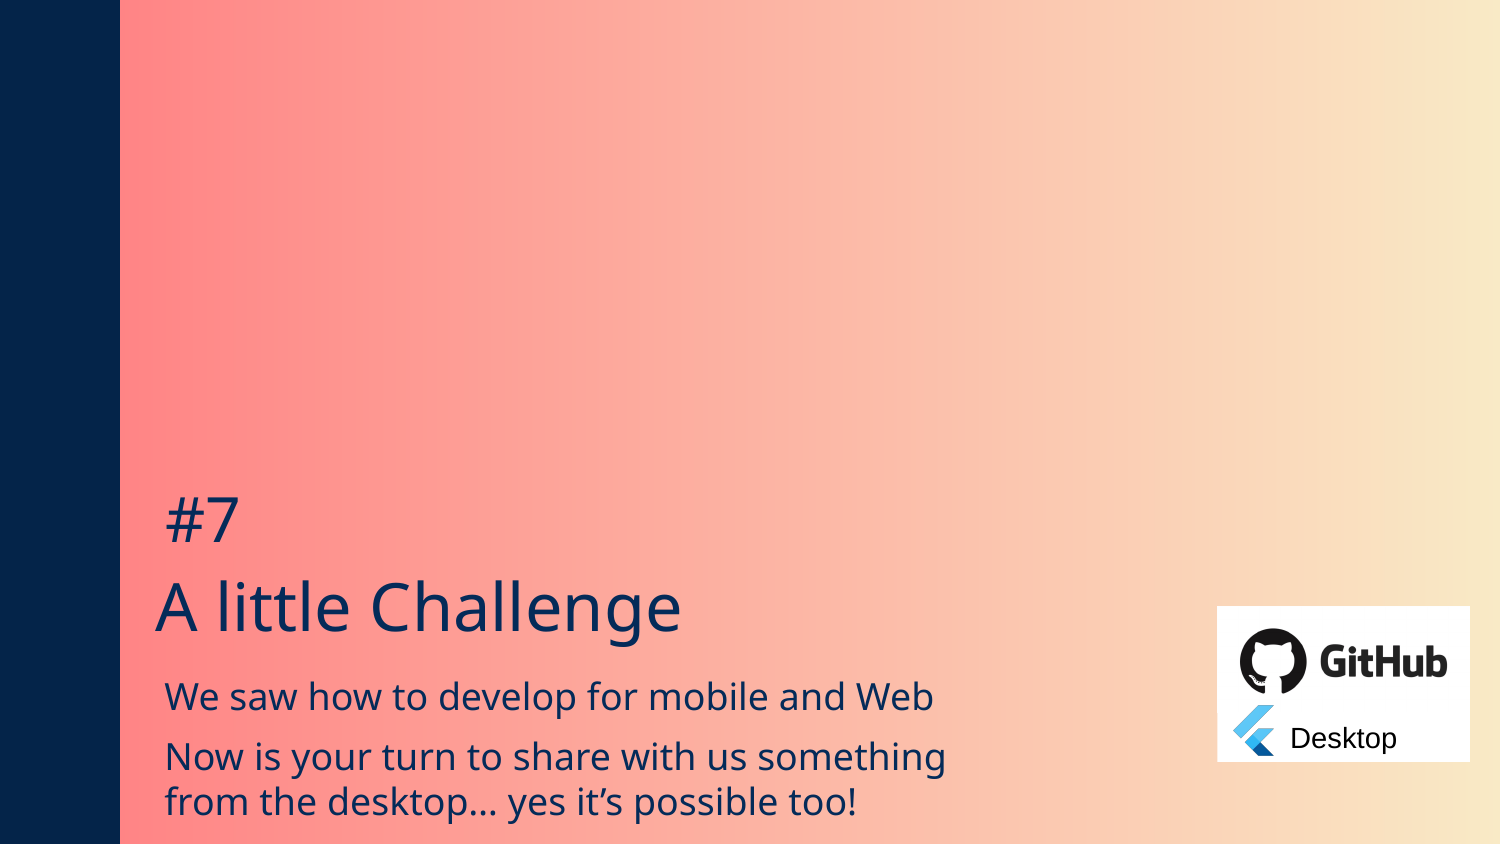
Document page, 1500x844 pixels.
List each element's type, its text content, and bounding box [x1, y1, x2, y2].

picture [1159, 512, 1473, 826]
text_box [120, 0, 1500, 844]
text_box A little Challenge [150, 559, 1092, 677]
text_box We saw how to develop for mobile and Web Now is your turn to share with us something from the desktop… yes it’s possible too! [164, 673, 952, 741]
text_box #7 [149, 465, 277, 571]
